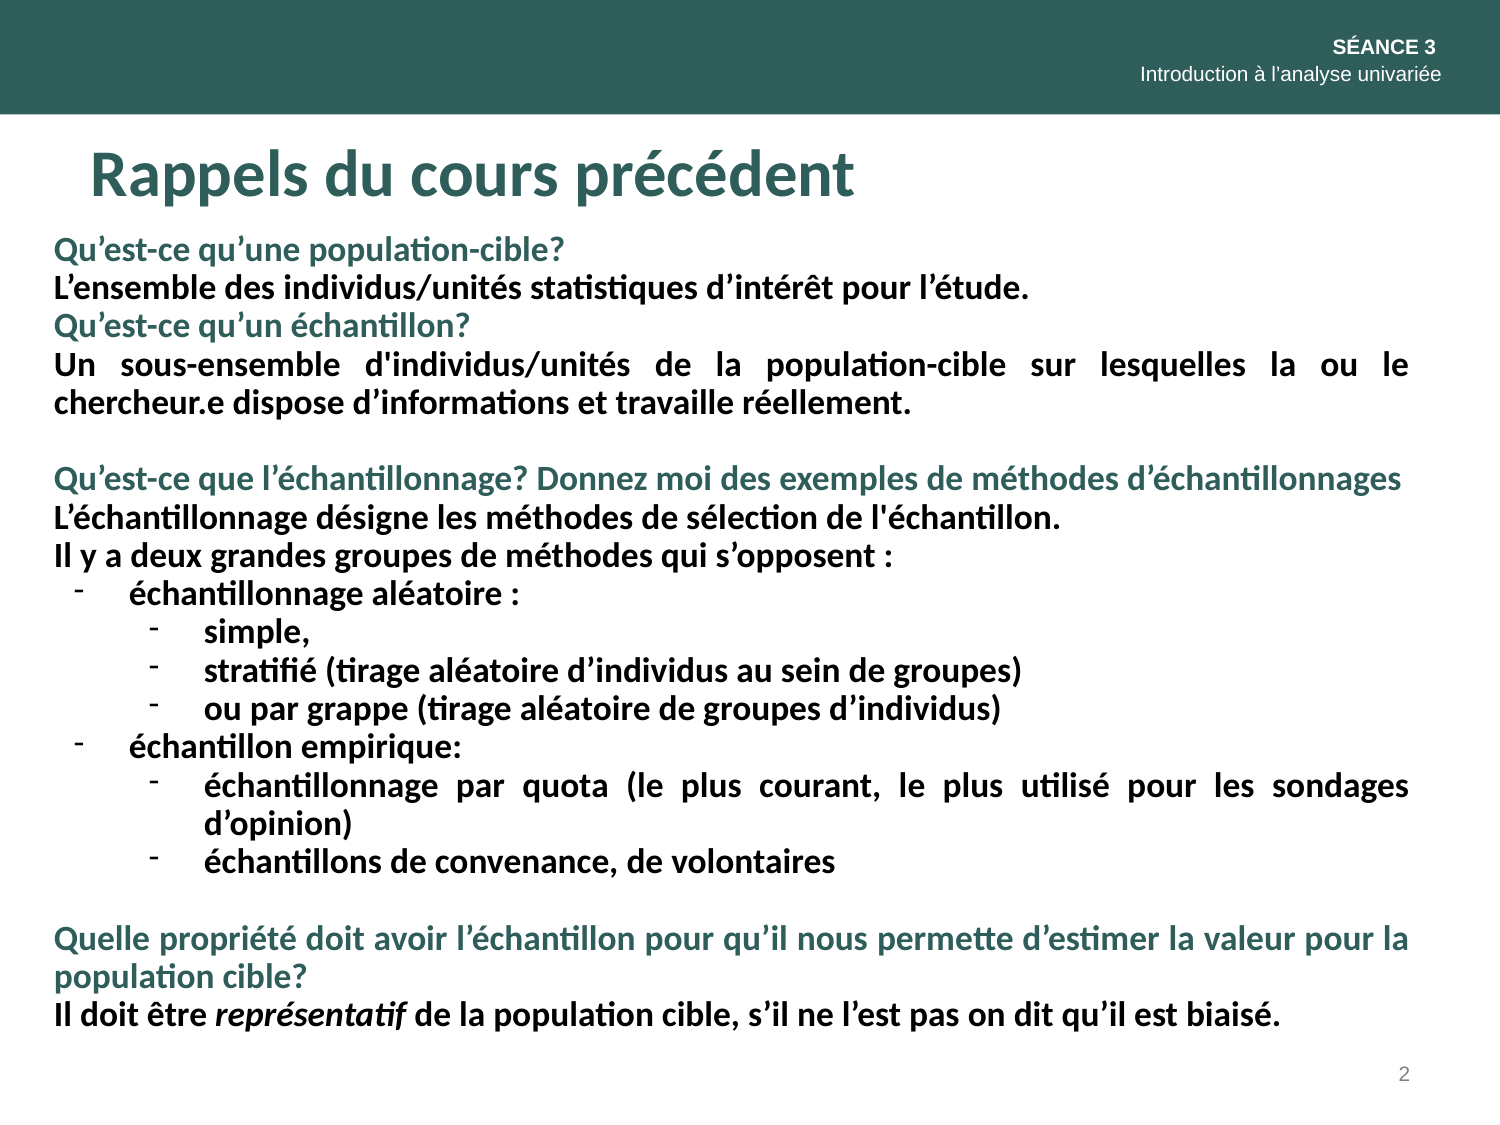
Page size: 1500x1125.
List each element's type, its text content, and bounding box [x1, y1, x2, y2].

text_box Rappels du cours précédent [75, 114, 1425, 213]
slide_number 2 [1074, 1043, 1425, 1103]
text_box SÉANCE 3 Introduction à l’analyse univariée [808, 23, 1457, 94]
text_box [0, 0, 1500, 115]
text_box Qu’est-ce qu’une population-cible? L’ensemble des individus/unités statistiques d’intérêt pour l’étude. Qu’est-ce qu’un échantillon? Un sous-ensemble d'individus/unités de la population-cible sur lesquelles la ou le chercheur.e dispose d’informations et travaille réellement. Qu’est-ce que l’échantillonnage? Donnez moi des exemples de méthodes d’échantillonnages L’échantillonnage désigne les méthodes de sélection de l'échantillon. Il y a deux grandes groupes de méthodes qui s’opposent : échantillonnage aléatoire : simple, stratifié (tirage aléatoire d’individus au sein de groupes) ou par grappe (tirage aléatoire de groupes d’individus) échantillon empirique: échantillonnage par quota (le plus courant, le plus utilisé pour les sondages d’opinion) échantillons de convenance, de volontaires Quelle propriété doit avoir l’échantillon pour qu’il nous permette d’estimer la valeur pour la population cible? Il doit être représentatif de la population cible, s’il ne l’est pas on dit qu’il est biaisé. [38, 173, 1426, 1043]
